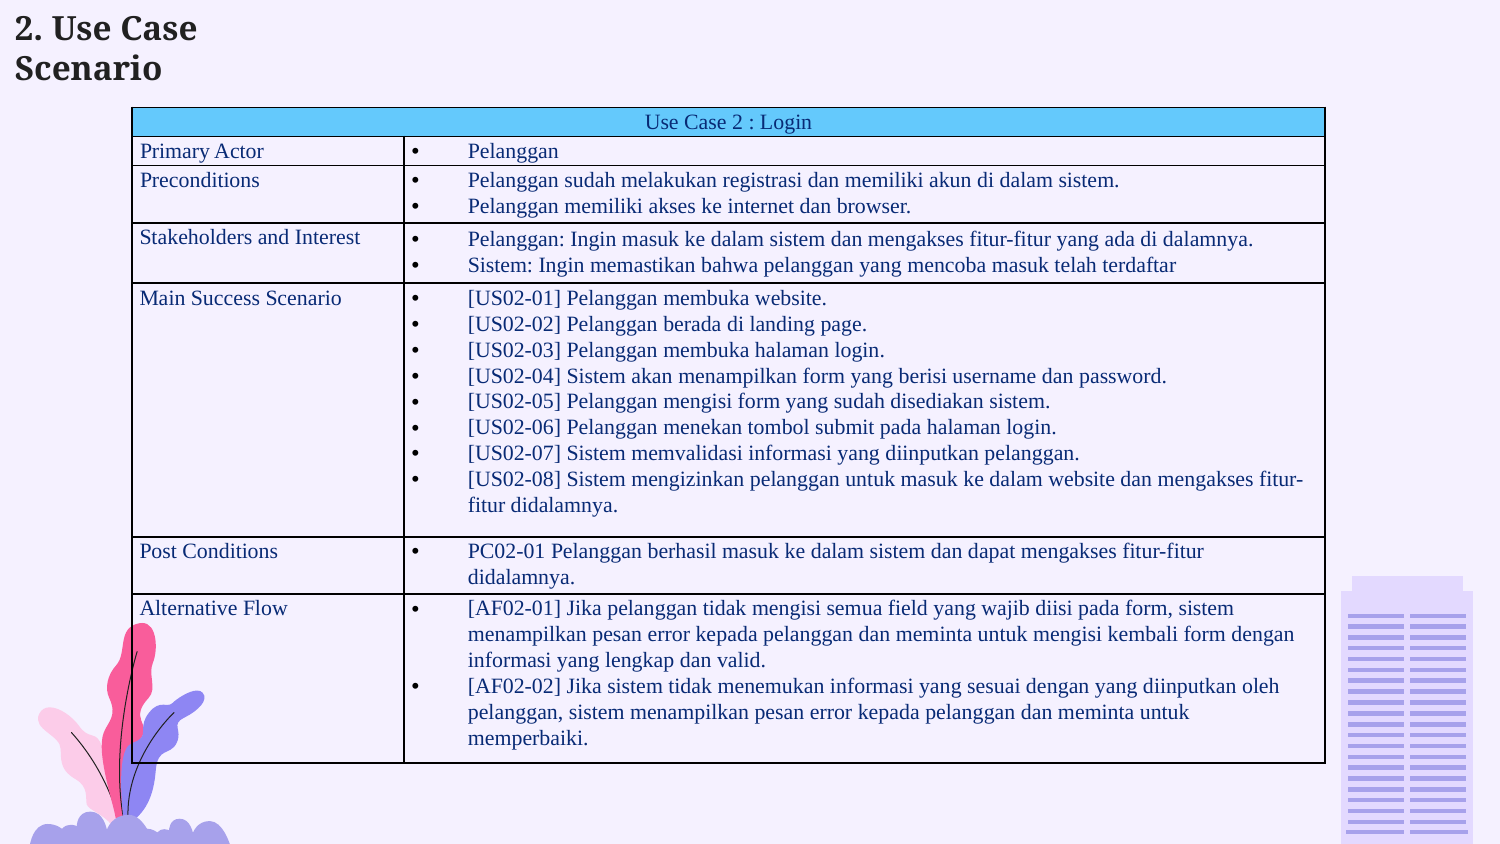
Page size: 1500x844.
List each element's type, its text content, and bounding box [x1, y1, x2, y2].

table_cell Pelanggan sudah melakukan registrasi dan memiliki akun di dalam sistem. Pelanggan memiliki akses ke internet dan browser. [405, 166, 1324, 222]
table_cell Post Conditions [133, 538, 403, 593]
table_cell Pelanggan: Ingin masuk ke dalam sistem dan mengakses fitur-fitur yang ada di dalamnya. Sistem: Ingin memastikan bahwa pelanggan yang mencoba masuk telah terdaftar [405, 224, 1324, 282]
table_cell Stakeholders and Interest [133, 224, 403, 282]
table_cell PC02-01 Pelanggan berhasil masuk ke dalam sistem dan dapat mengakses fitur-fitur didalamnya. [405, 538, 1324, 593]
table_cell Pelanggan [405, 137, 1324, 165]
table_cell Preconditions [133, 166, 403, 222]
text_box 2. Use Case Scenario [0, 0, 350, 95]
table_cell Primary Actor [133, 137, 403, 165]
table_cell [US02-01] Pelanggan membuka website. [US02-02] Pelanggan berada di landing page. [US02-03] Pelanggan membuka halaman login. [US02-04] Sistem akan menampilkan form yang berisi username dan password. [US02-05] Pelanggan mengisi form yang sudah disediakan sistem. [US02-06] Pelanggan menekan tombol submit pada halaman login. [US02-07] Sistem memvalidasi informasi yang diinputkan pelanggan. [US02-08] Sistem mengizinkan pelanggan untuk masuk ke dalam website dan mengakses fitur-fitur didalamnya. [405, 284, 1324, 536]
table_header Use Case 2 : Login [133, 108, 1324, 136]
table_cell Main Success Scenario [133, 284, 403, 536]
table_cell Alternative Flow [133, 595, 403, 762]
table_cell [AF02-01] Jika pelanggan tidak mengisi semua field yang wajib diisi pada form, sistem menampilkan pesan error kepada pelanggan dan meminta untuk mengisi kembali form dengan informasi yang lengkap dan valid. [AF02-02] Jika sistem tidak menemukan informasi yang sesuai dengan yang diinputkan oleh pelanggan, sistem menampilkan pesan error kepada pelanggan dan meminta untuk memperbaiki. [405, 595, 1324, 762]
